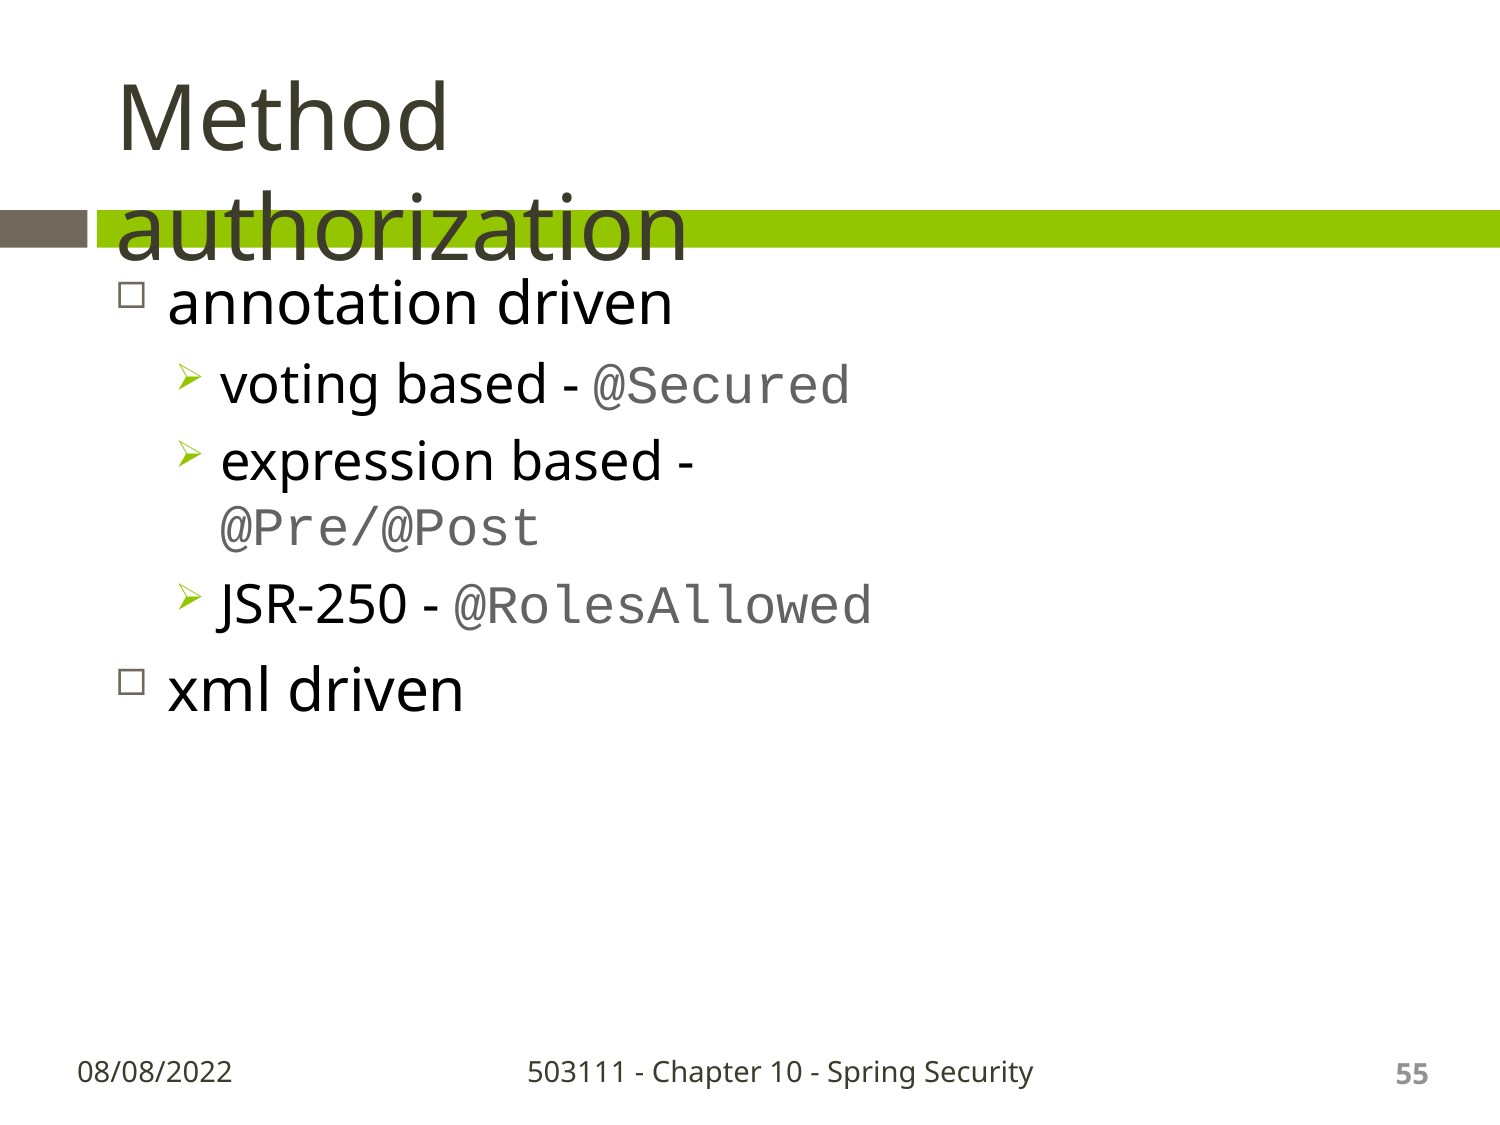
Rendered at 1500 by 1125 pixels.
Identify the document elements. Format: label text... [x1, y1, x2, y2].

title Method authorization [113, 56, 895, 247]
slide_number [75, 1055, 410, 1125]
slide_number 55 [1084, 1054, 1430, 1091]
text_box annotation driven voting based - @Secured expression based - @Pre/@Post JSR-250 - @RolesAllowed xml driven [113, 247, 972, 724]
footer 503111 - Chapter 10 - Spring Security [525, 1055, 1185, 1125]
